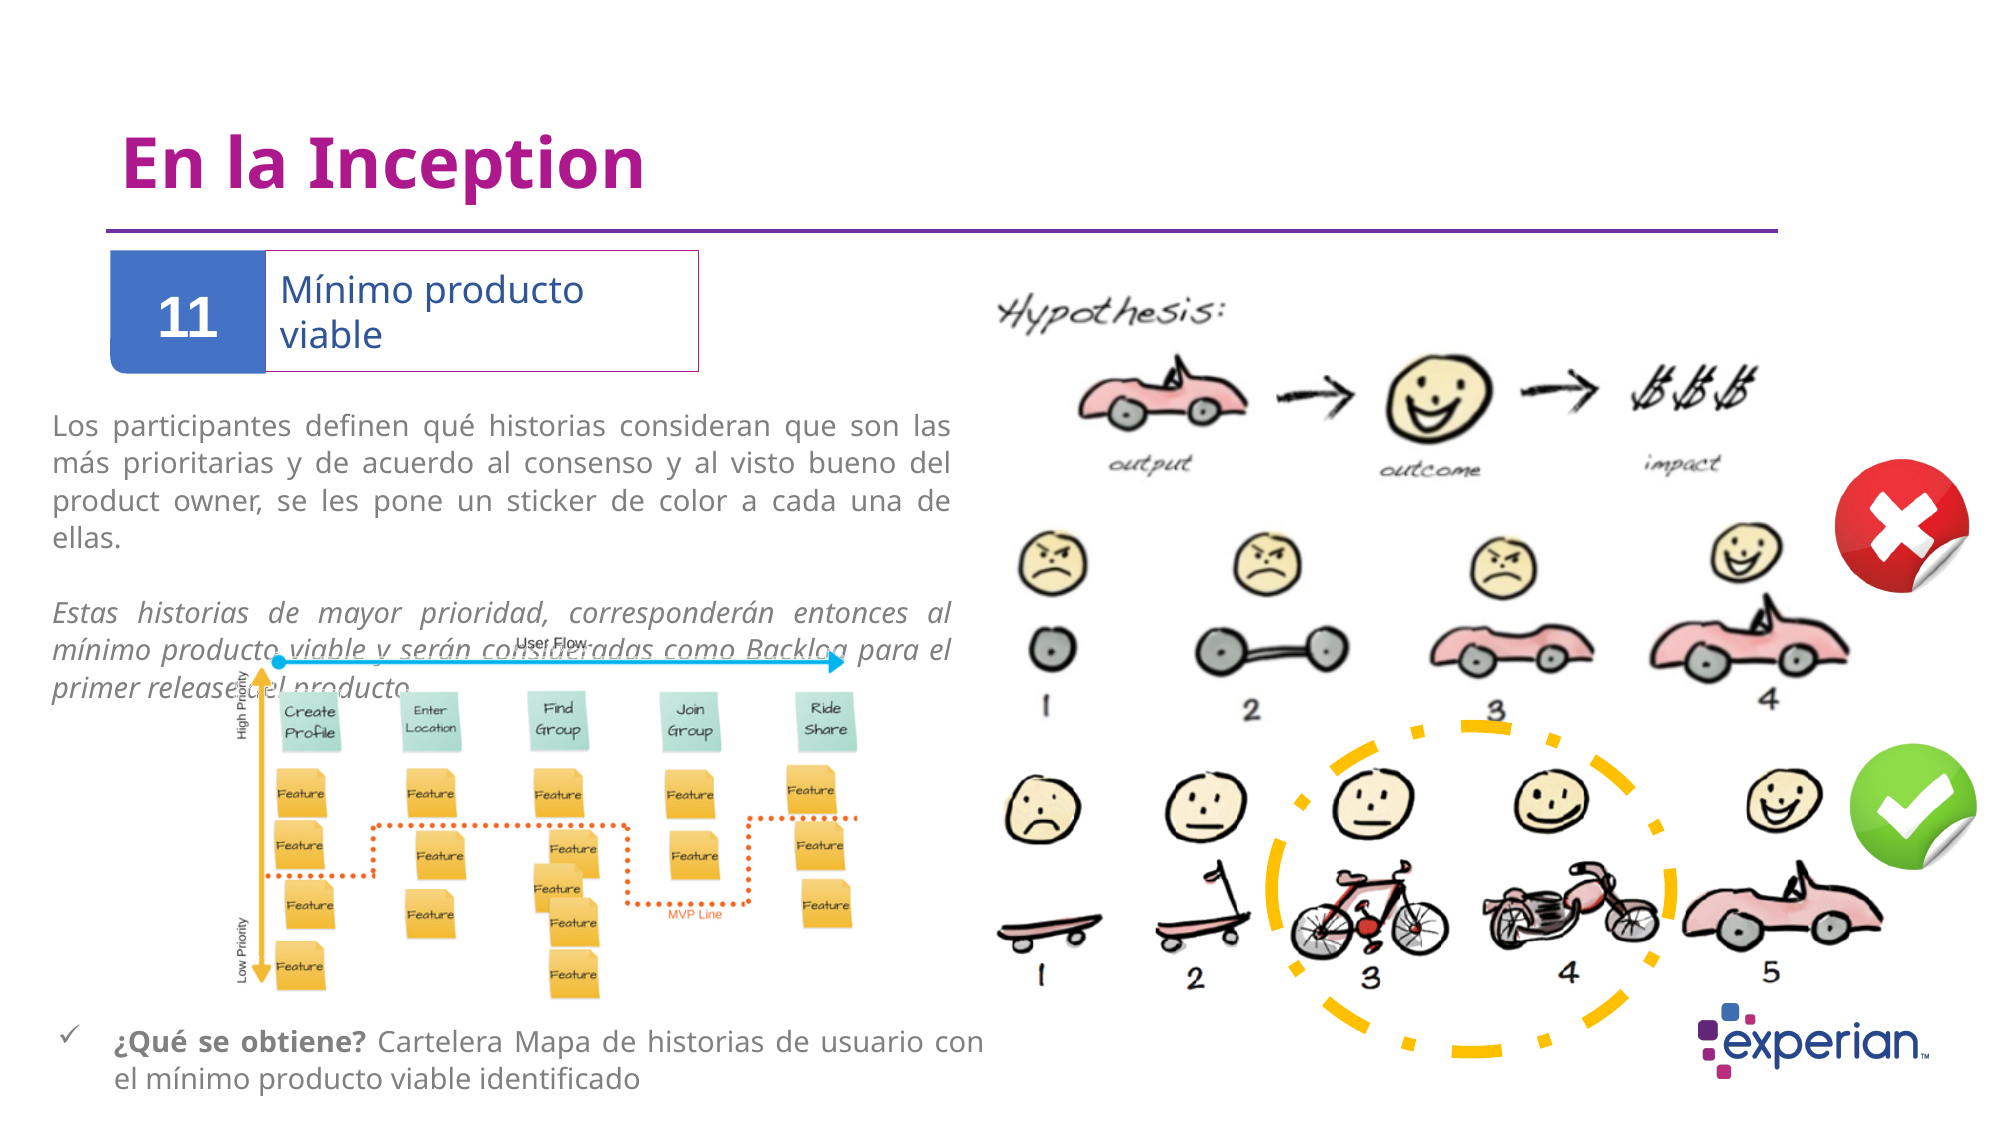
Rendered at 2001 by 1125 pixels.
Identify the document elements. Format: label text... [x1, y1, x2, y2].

text_box En la Inception [105, 119, 1656, 212]
text_box 11 [110, 252, 266, 376]
text_box Mínimo producto viable [267, 250, 699, 372]
text_box Los participantes definen qué historias consideran que son las más prioritarias y de acuerdo al consenso y al visto bueno del product owner, se les pone un sticker de color a cada una de ellas. Estas historias de mayor prioridad, corresponderán entonces al mínimo producto viable y serán consideradas como Backlog para el primer release del producto. [37, 397, 967, 712]
picture [920, 740, 1981, 992]
text_box [109, 249, 267, 375]
picture [223, 633, 878, 1003]
text_box [1314, 992, 1628, 1054]
text_box ¿Qué se obtiene? Cartelera Mapa de historias de usuario con el mínimo producto viable identificado [42, 1013, 1000, 1104]
picture [966, 292, 1973, 735]
picture [1698, 1003, 1929, 1079]
text_box [1352, 735, 1591, 757]
